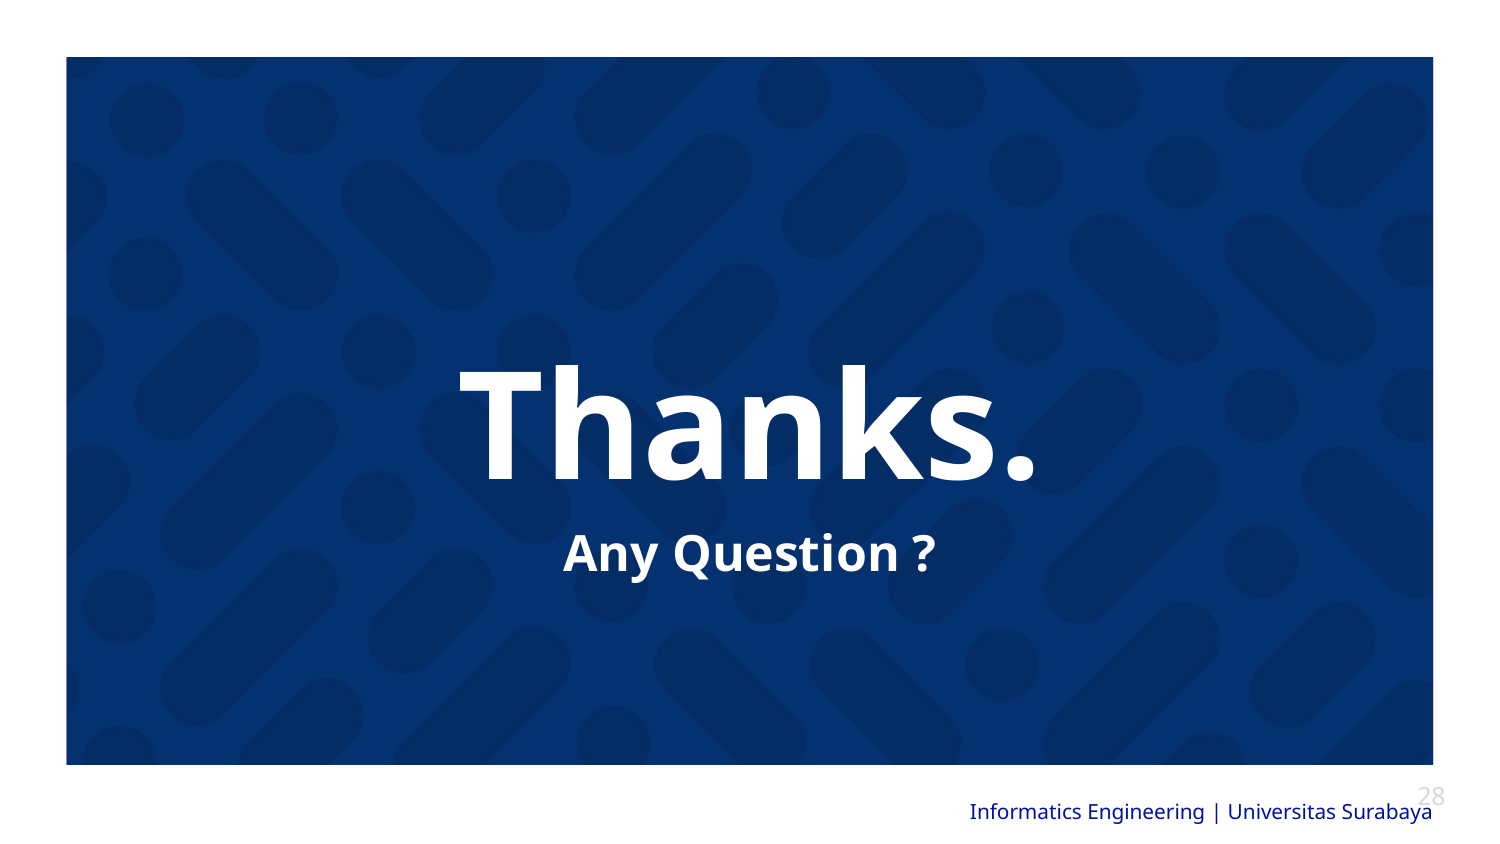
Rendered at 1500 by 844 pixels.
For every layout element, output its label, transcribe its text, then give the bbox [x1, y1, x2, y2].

picture [66, 57, 1434, 318]
text_box Any Question ? [374, 513, 1125, 589]
slide_number 28 [1402, 764, 1493, 830]
picture [66, 525, 1434, 765]
title Thanks. [0, 318, 1500, 525]
text_box Informatics Engineering | Universitas Surabaya [953, 791, 1448, 828]
